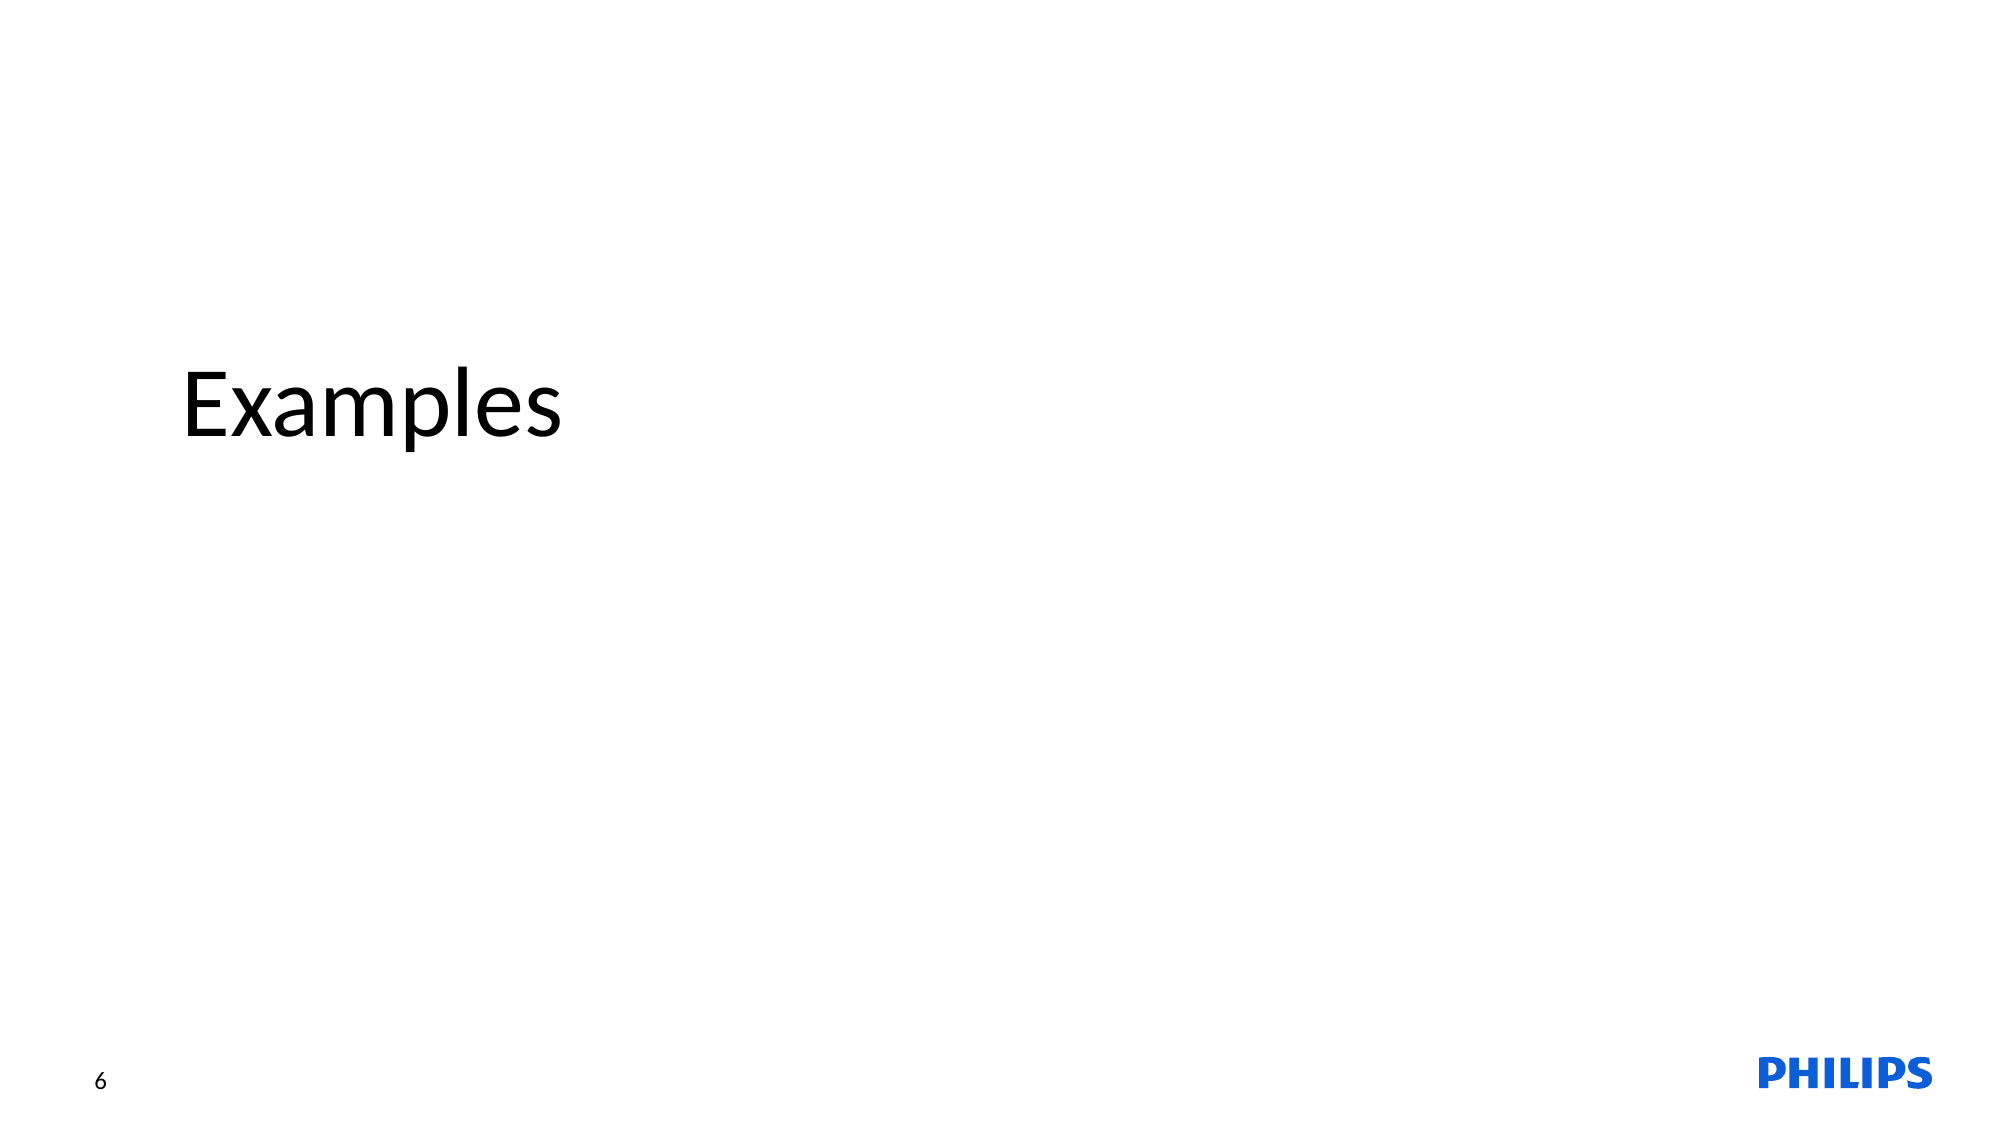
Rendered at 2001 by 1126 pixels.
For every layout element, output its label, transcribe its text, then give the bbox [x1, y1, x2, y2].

list Examples [181, 336, 1599, 603]
